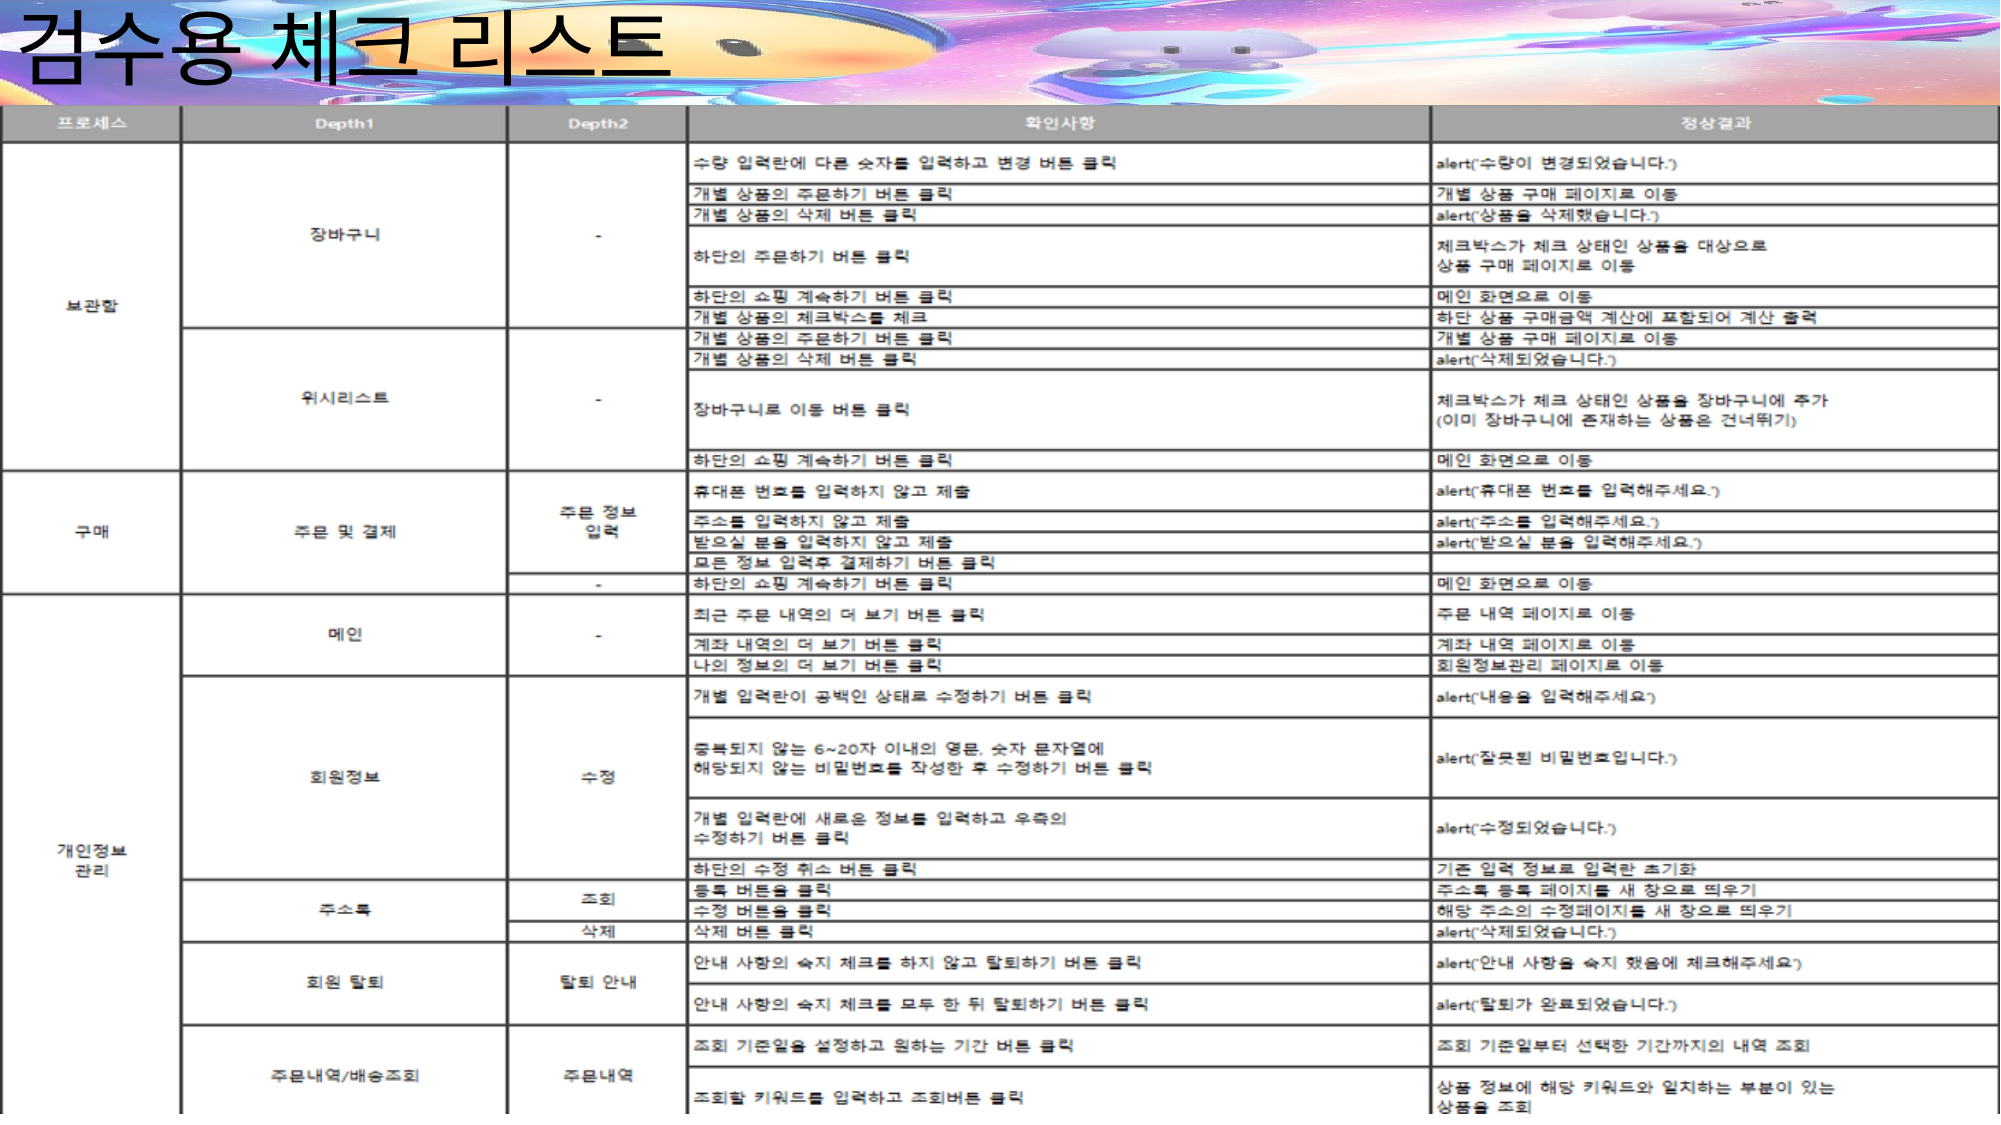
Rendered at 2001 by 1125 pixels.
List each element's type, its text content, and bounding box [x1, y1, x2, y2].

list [0, 105, 2000, 1114]
title 검수용 체크 리스트 [0, 0, 2000, 105]
